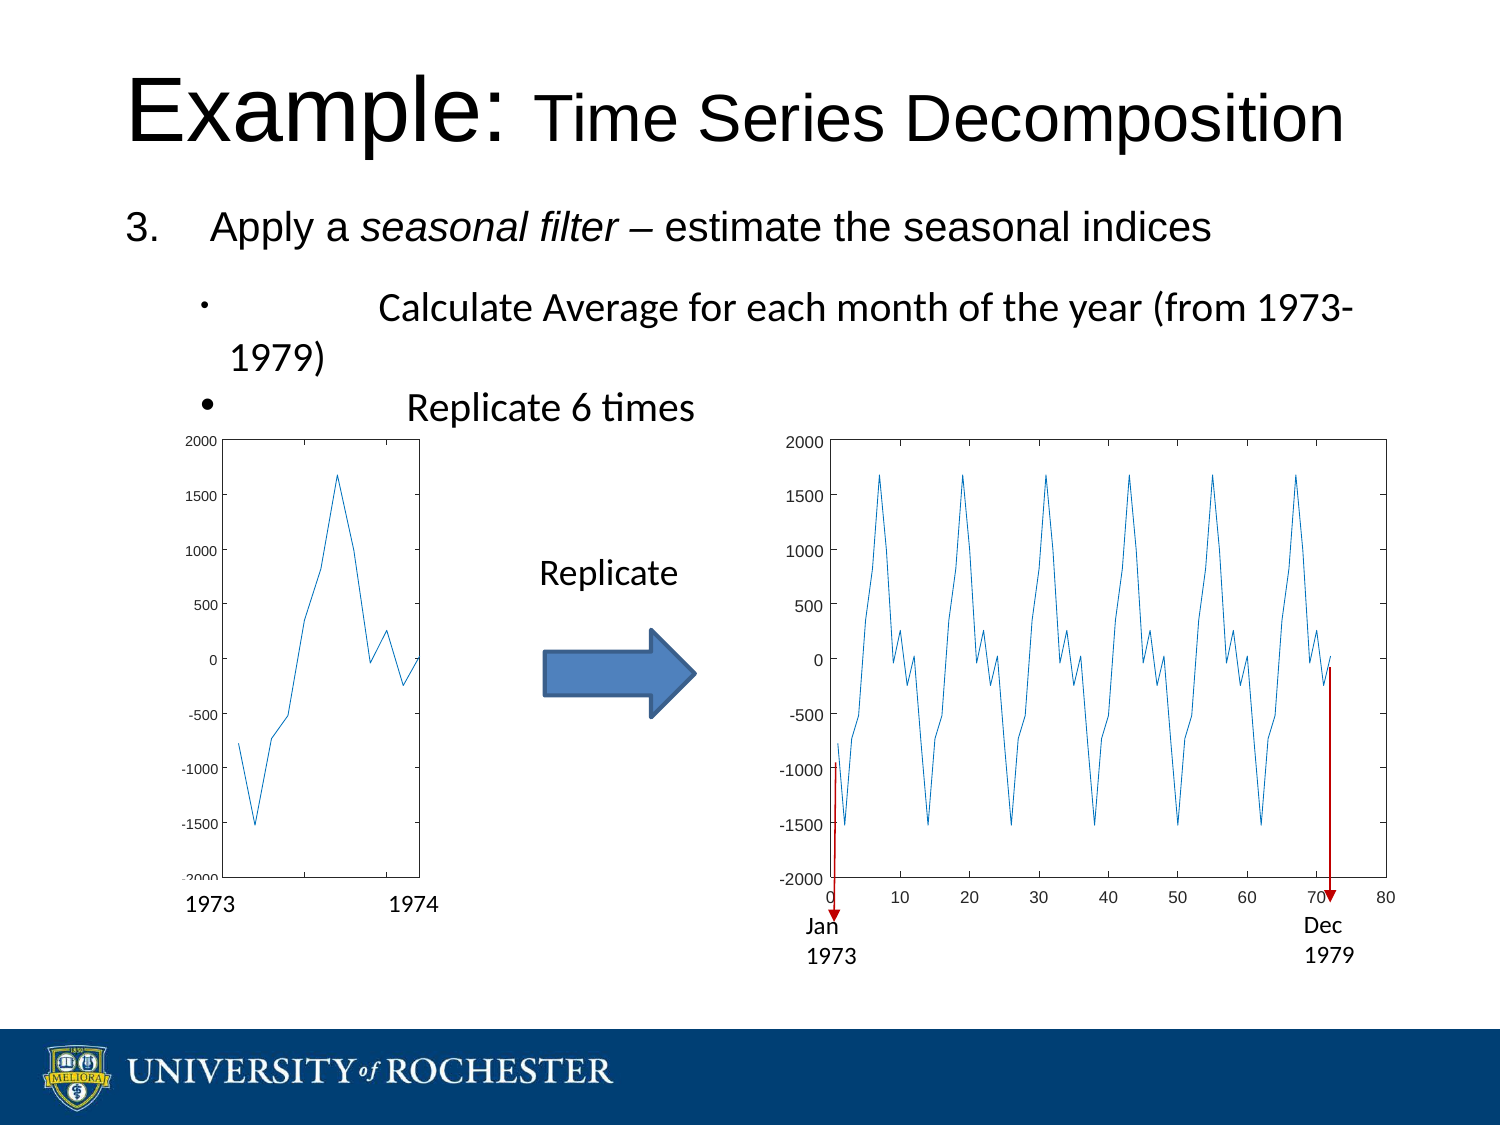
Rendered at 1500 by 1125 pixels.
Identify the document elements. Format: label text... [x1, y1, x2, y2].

picture [0, 1029, 1500, 1125]
text_box 1974 [373, 879, 456, 925]
title Example: Time Series Decomposition [125, 50, 1365, 162]
text_box 1973 [169, 879, 252, 925]
text_box Dec 1979 [1289, 944, 1371, 977]
list Apply a seasonal filter – estimate the seasonal indices Calculate Average for each month of the year (from 1973-1979) Replicate 6 times [125, 199, 1365, 445]
text_box Jan 1973 [791, 944, 873, 978]
text_box [542, 627, 697, 720]
text_box Replicate [524, 540, 694, 601]
picture [737, 399, 1453, 935]
picture [181, 399, 444, 881]
